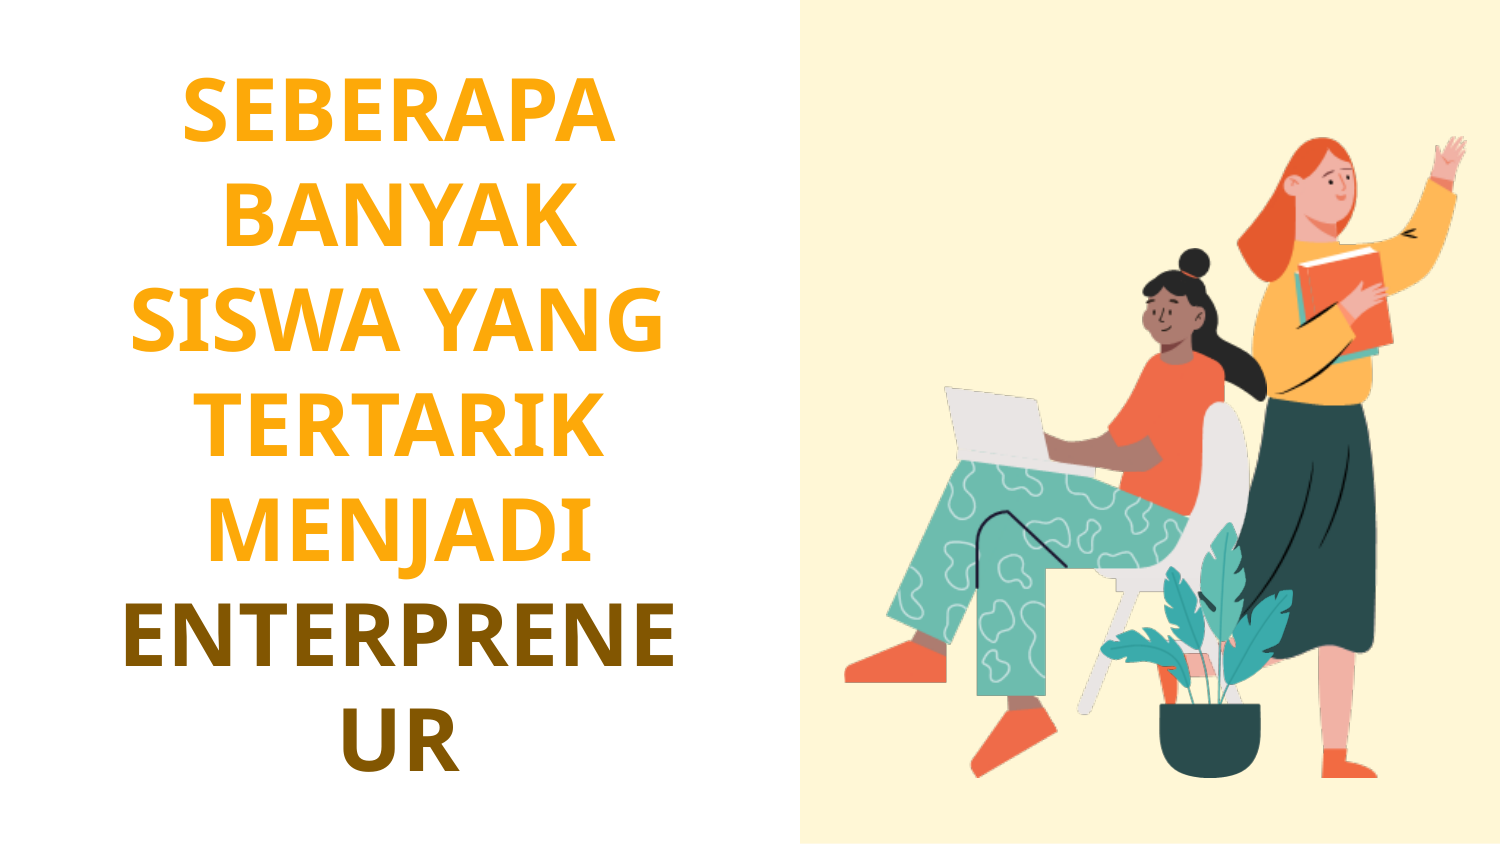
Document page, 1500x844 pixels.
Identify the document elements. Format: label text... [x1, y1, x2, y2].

picture [844, 135, 1468, 778]
title SEBERAPA BANYAK SISWA YANG TERTARIK MENJADI ENTERPRENEUR [90, 358, 707, 485]
